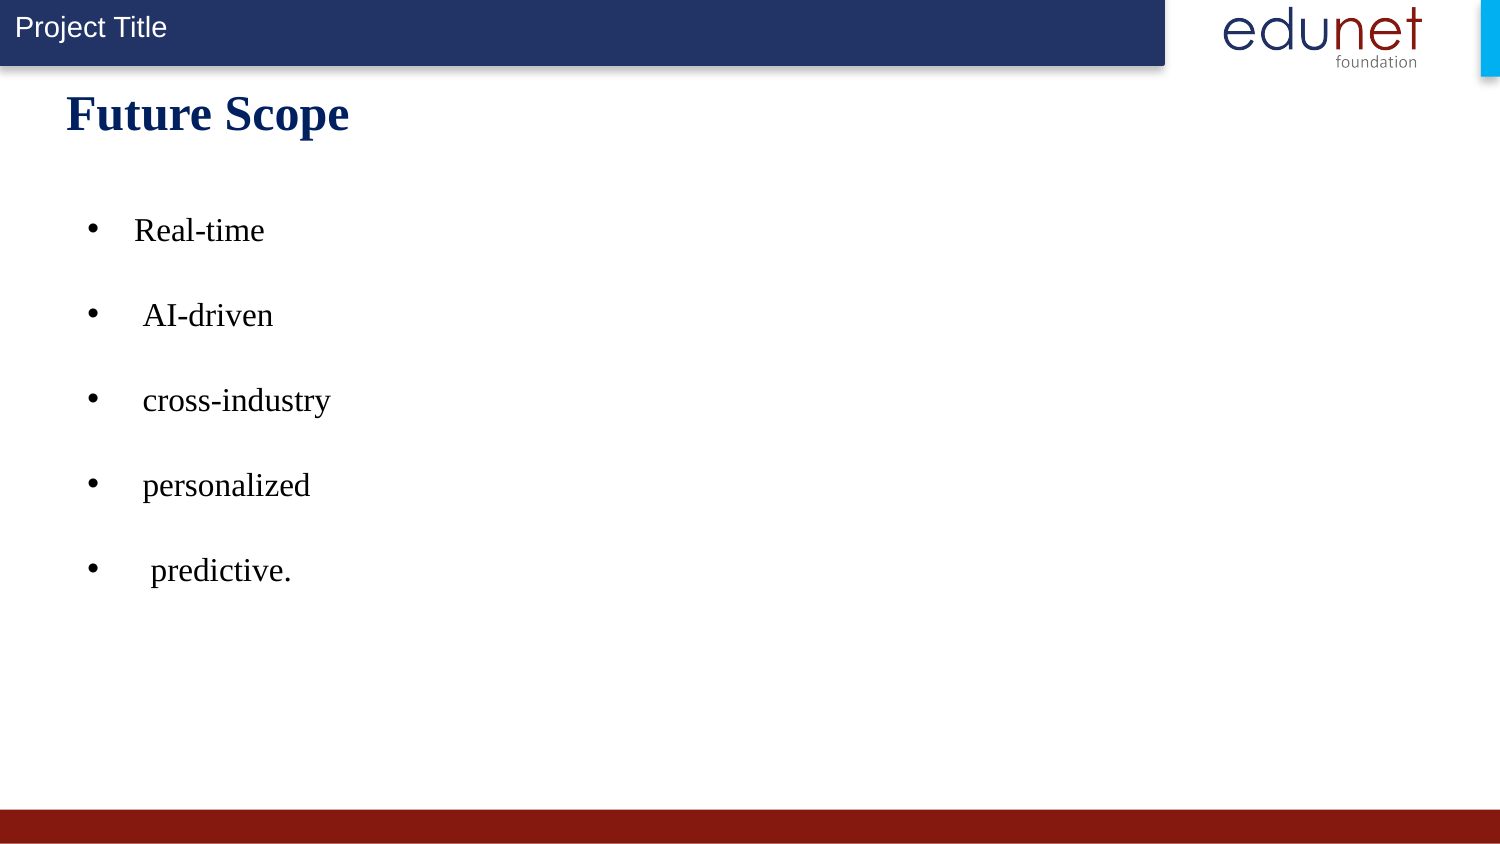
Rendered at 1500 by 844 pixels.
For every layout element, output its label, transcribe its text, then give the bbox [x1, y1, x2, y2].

text_box Real-time AI-driven cross-industry personalized predictive. [72, 181, 1068, 596]
title Future Scope [51, 72, 1449, 229]
picture [1219, 4, 1424, 72]
